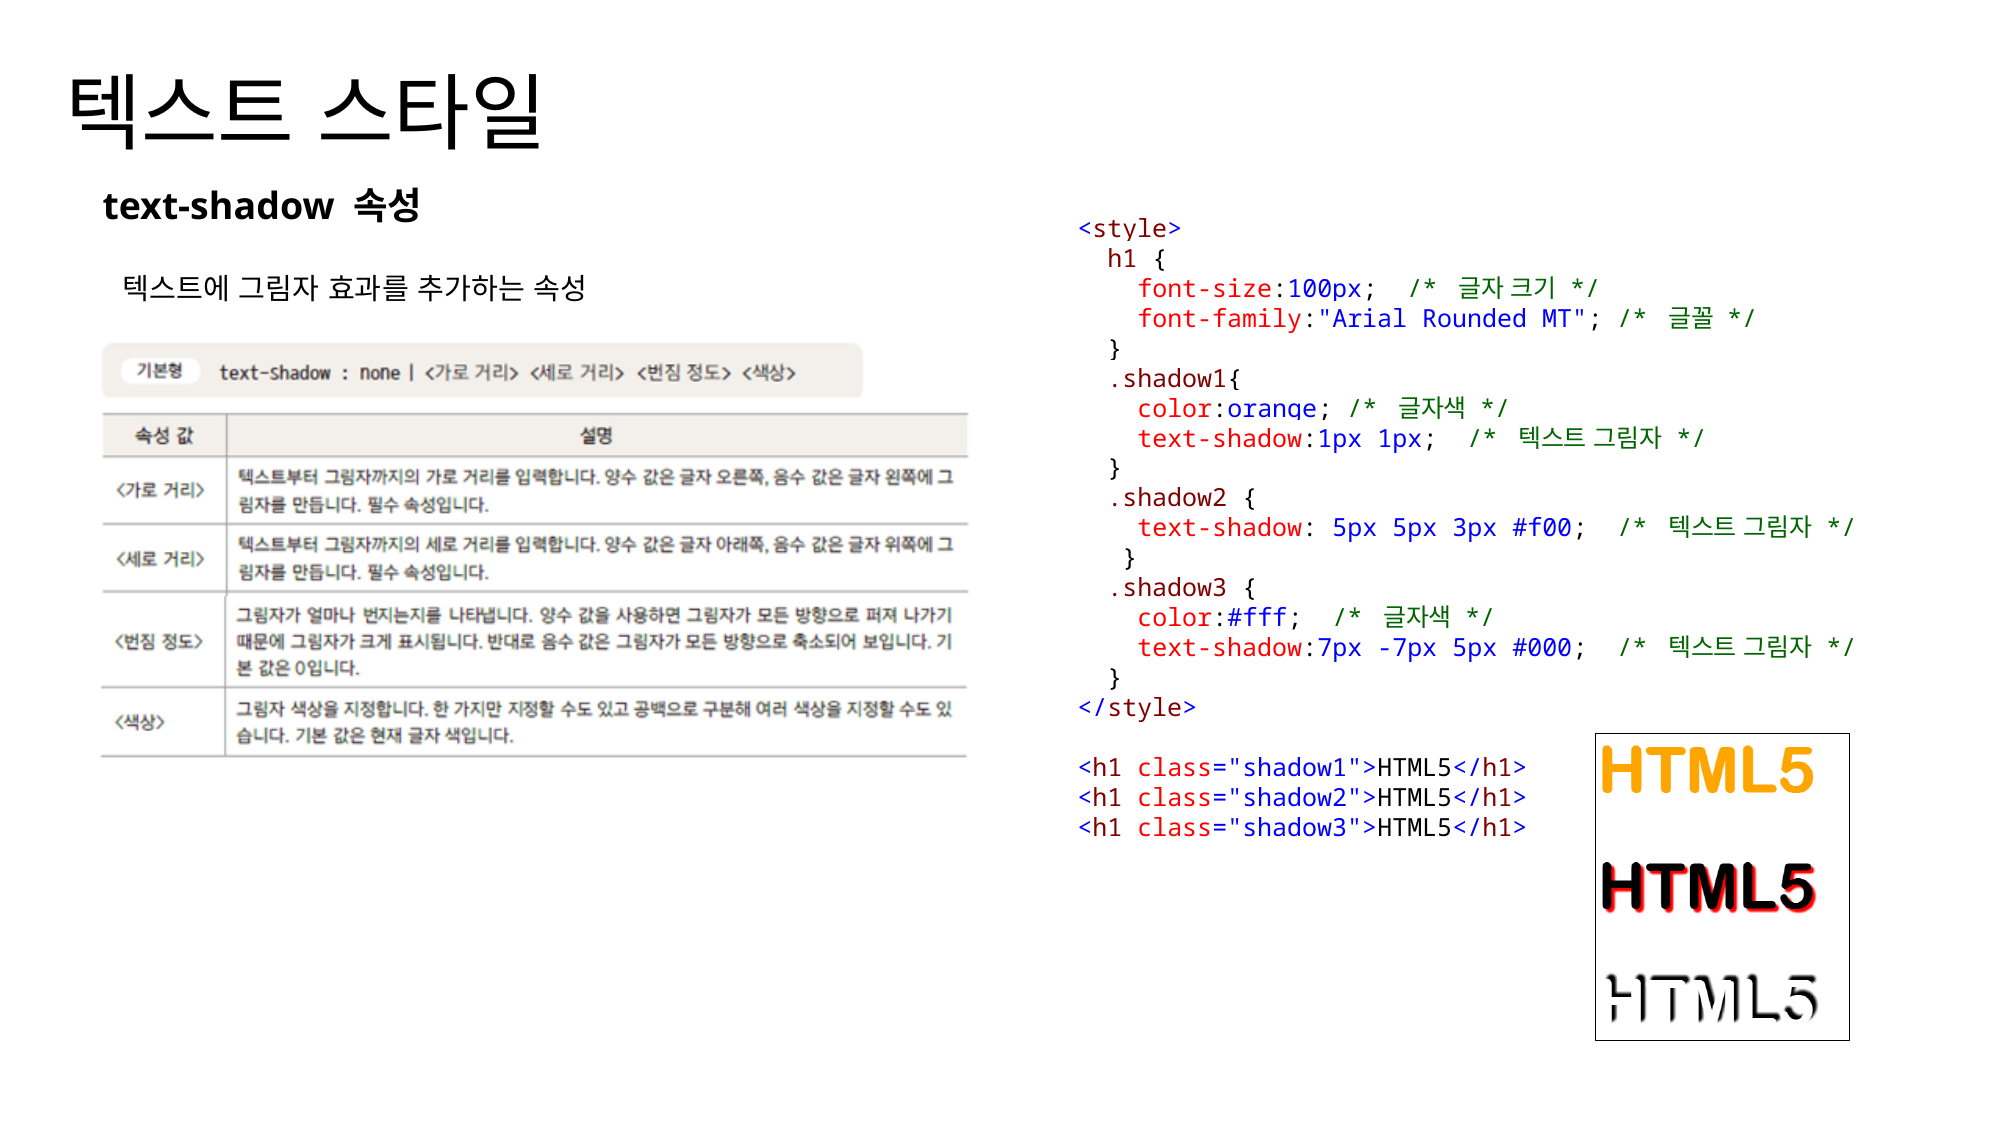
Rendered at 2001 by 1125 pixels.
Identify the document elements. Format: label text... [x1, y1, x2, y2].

text_box 텍스트에 그림자 효과를 추가하는 속성 [107, 246, 918, 314]
picture [87, 324, 983, 839]
text_box 텍스트 스타일 [50, 52, 1051, 168]
text_box text-shadow 속성 [87, 174, 482, 235]
picture [1595, 733, 1849, 1041]
text_box <style> h1 { font-size:100px; /* 글자 크기 */ font-family:"Arial Rounded MT"; /* 글꼴 */ } .shadow1{ color:orange; /* 글자색 */ text-shadow:1px 1px; /* 텍스트 그림자 */ } .shadow2 { text-shadow: 5px 5px 3px #f00; /* 텍스트 그림자 */ } .shadow3 { color:#fff; /* 글자색 */ text-shadow:7px -7px 5px #000; /* 텍스트 그림자 */ } </style> <h1 class="shadow1">HTML5</h1> <h1 class="shadow2">HTML5</h1> <h1 class="shadow3">HTML5</h1> [1062, 205, 1928, 849]
